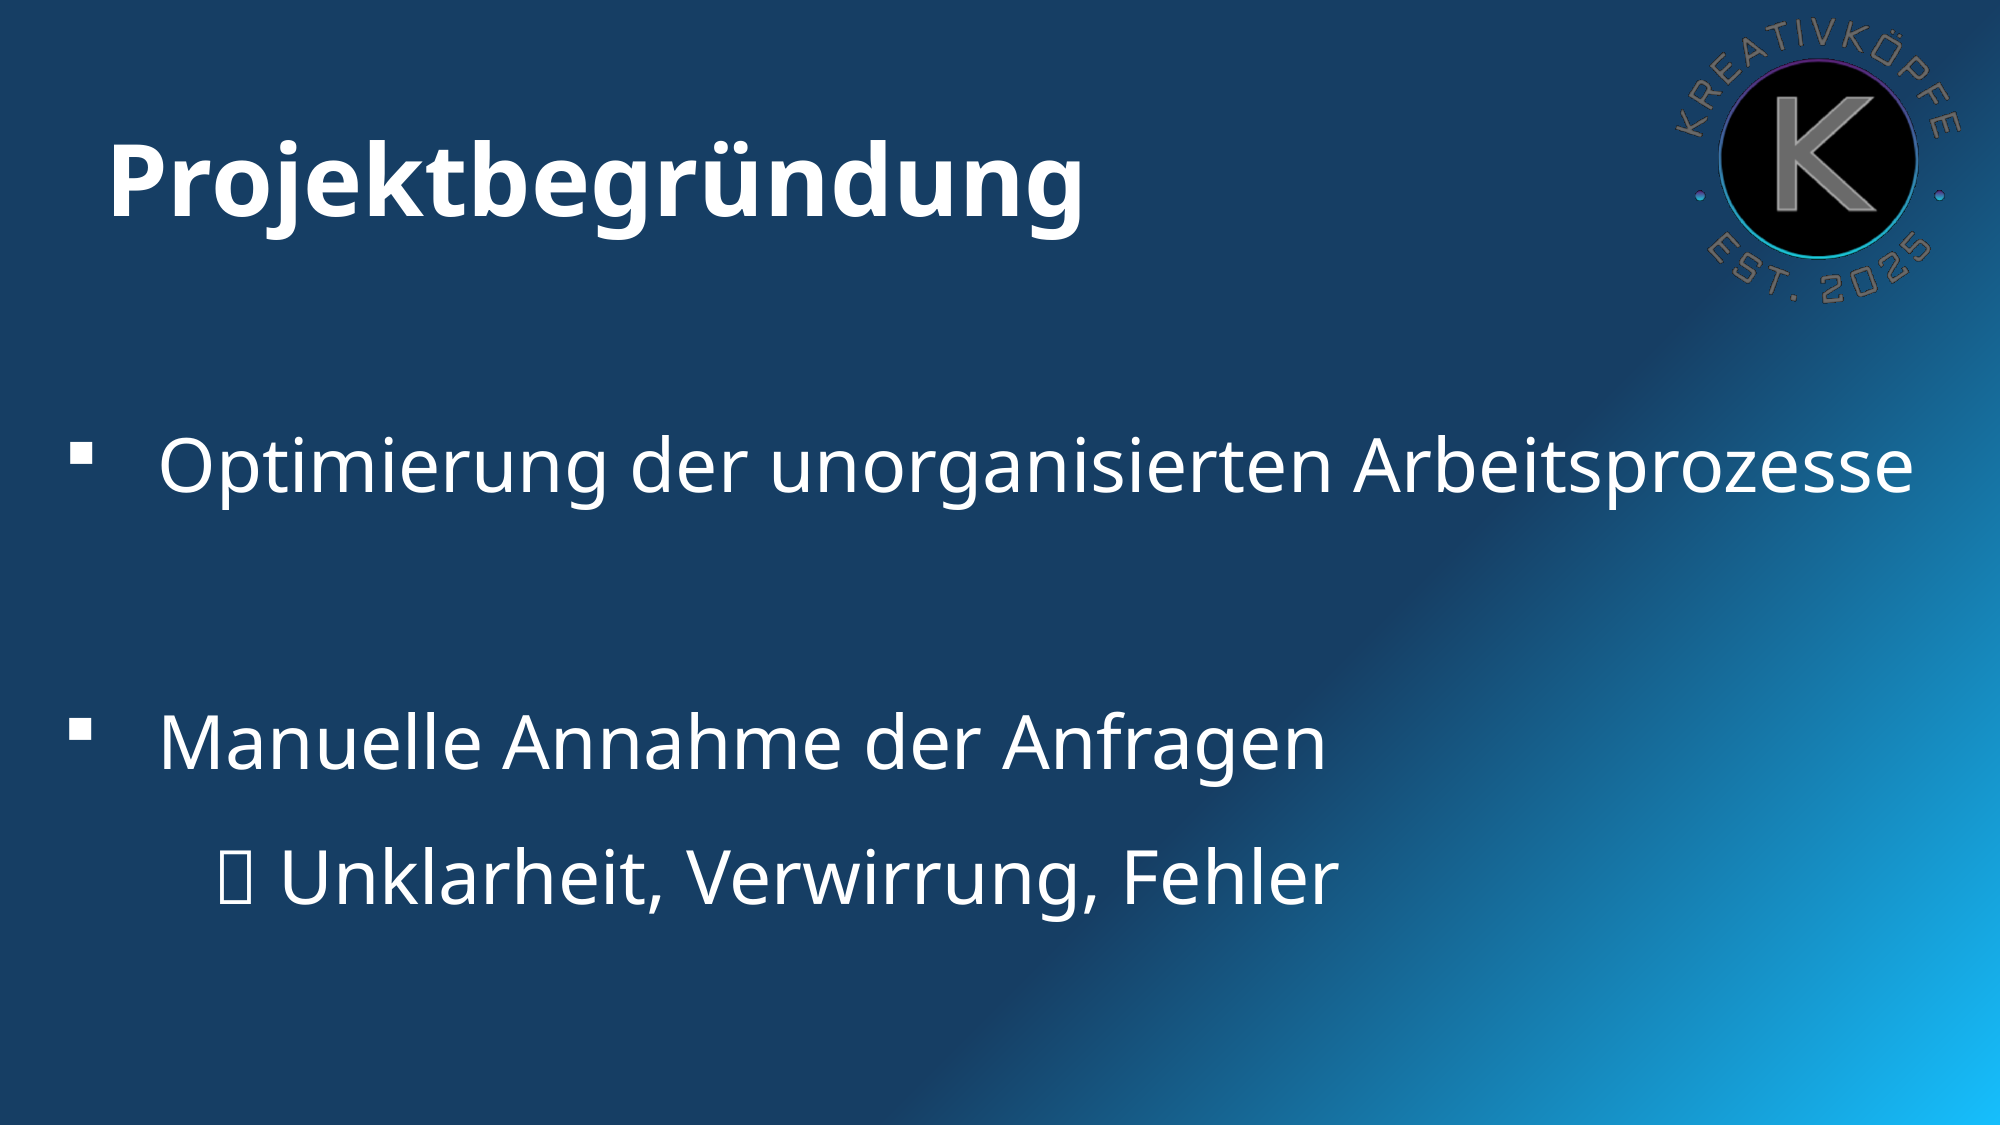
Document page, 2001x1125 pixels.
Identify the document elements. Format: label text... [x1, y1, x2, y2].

text_box Projektbegründung [90, 109, 1084, 236]
text_box Manuelle Annahme der Anfragen  Unklarheit, Verwirrung, Fehler [49, 641, 1500, 972]
picture [1661, 14, 1976, 310]
text_box Optimierung der unorganisierten Arbeitsprozesse [49, 409, 2000, 650]
